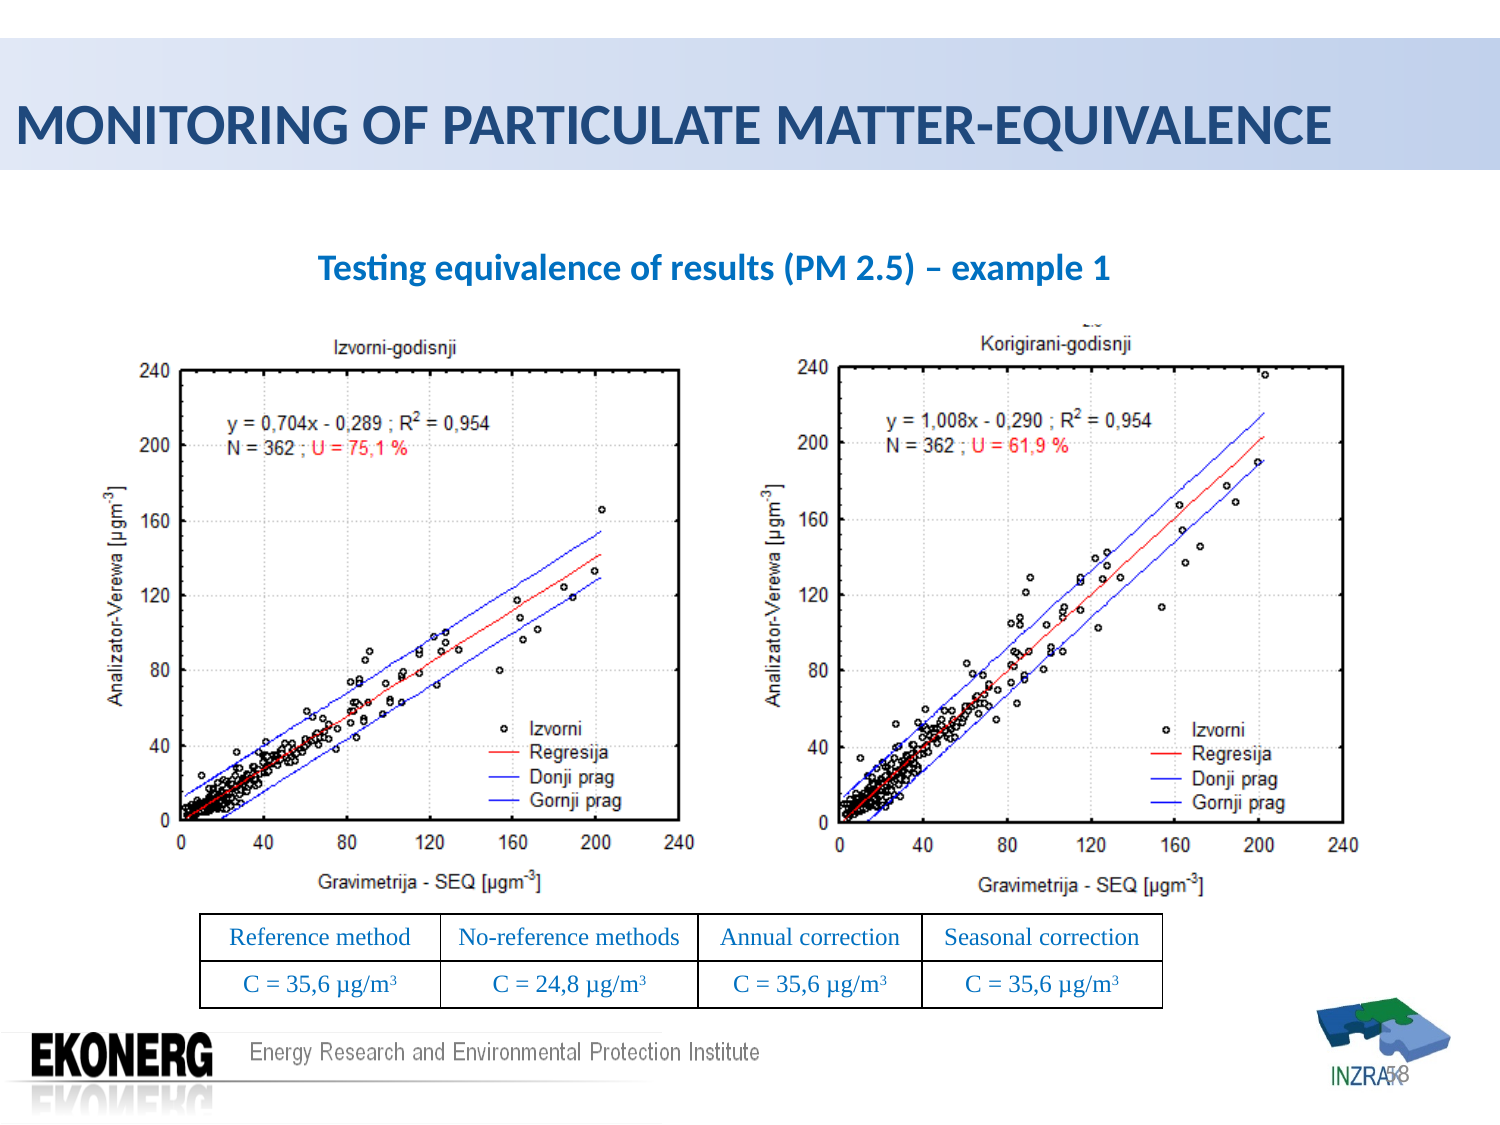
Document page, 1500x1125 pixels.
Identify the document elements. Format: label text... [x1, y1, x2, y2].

picture [755, 324, 1374, 907]
table_header Seasonal correction [923, 916, 1162, 960]
table_cell C = 35,6 µg/m3 [699, 962, 921, 1007]
table_header No-reference methods [441, 915, 697, 960]
table_header Reference method [201, 915, 440, 960]
table_header Annual correction [699, 915, 921, 960]
text_box Testing equivalence of results (PM 2.5) – example 1 [303, 235, 1127, 296]
picture [0, 1027, 783, 1125]
table_cell C = 35,6 µg/m3 [201, 962, 440, 1007]
text_box MONITORING OF PARTICULATE MATTER-EQUIVALENCE [0, 38, 1500, 170]
slide_number 58 [1074, 1042, 1425, 1103]
picture [93, 331, 711, 902]
picture [1315, 996, 1451, 1093]
table_cell C = 35,6 µg/m3 [923, 962, 1162, 1007]
table_cell C = 24,8 µg/m3 [441, 962, 697, 1007]
